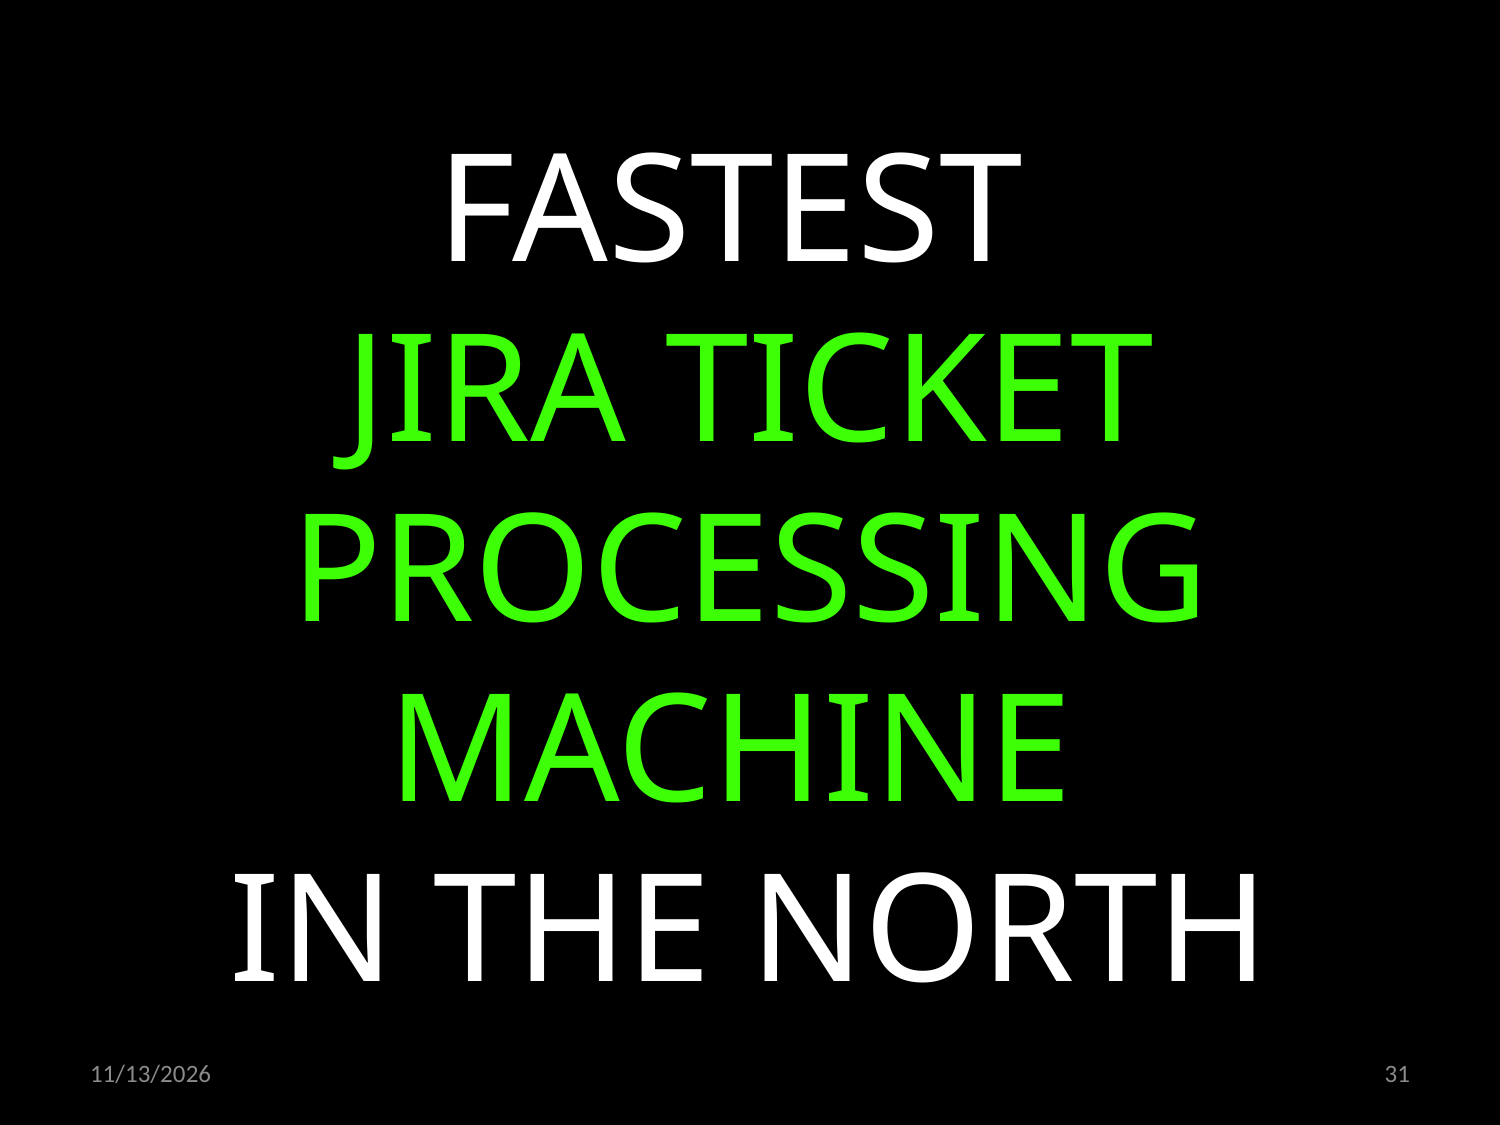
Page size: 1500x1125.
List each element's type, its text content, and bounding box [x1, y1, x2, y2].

text_box FASTEST JIRA TICKET PROCESSING MACHINE IN THE NORTH [0, 104, 1500, 206]
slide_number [75, 1042, 425, 1103]
slide_number 31 [1074, 1042, 1425, 1103]
